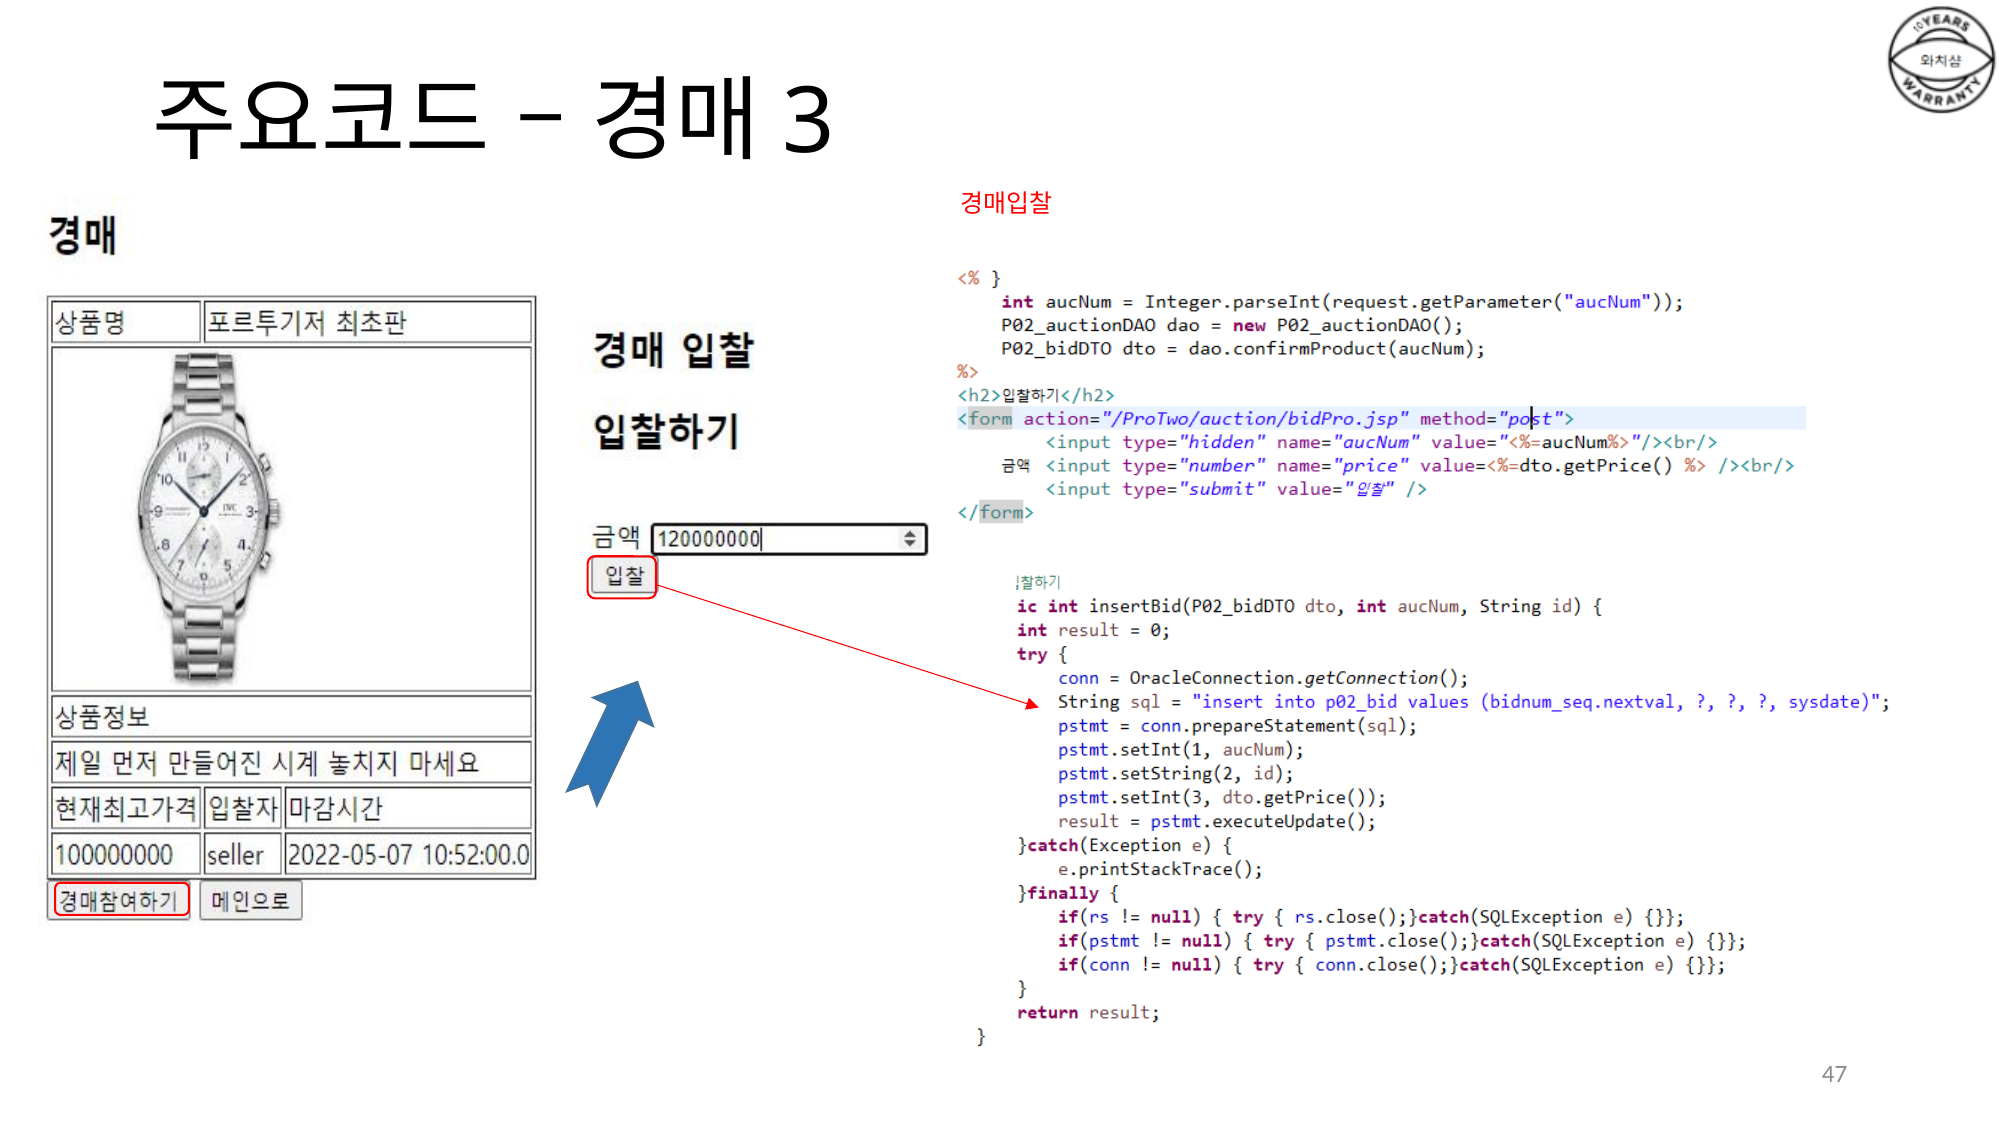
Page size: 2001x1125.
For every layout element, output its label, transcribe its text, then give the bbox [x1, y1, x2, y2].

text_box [656, 584, 1039, 708]
title 주요코드 – 경매3 [137, 59, 1863, 186]
text_box 경매입찰 [945, 180, 1880, 225]
slide_number 47 [1412, 1065, 1863, 1103]
picture [1884, 2, 2000, 118]
picture [956, 269, 1806, 527]
picture [945, 562, 1931, 1065]
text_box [38, 196, 1016, 958]
